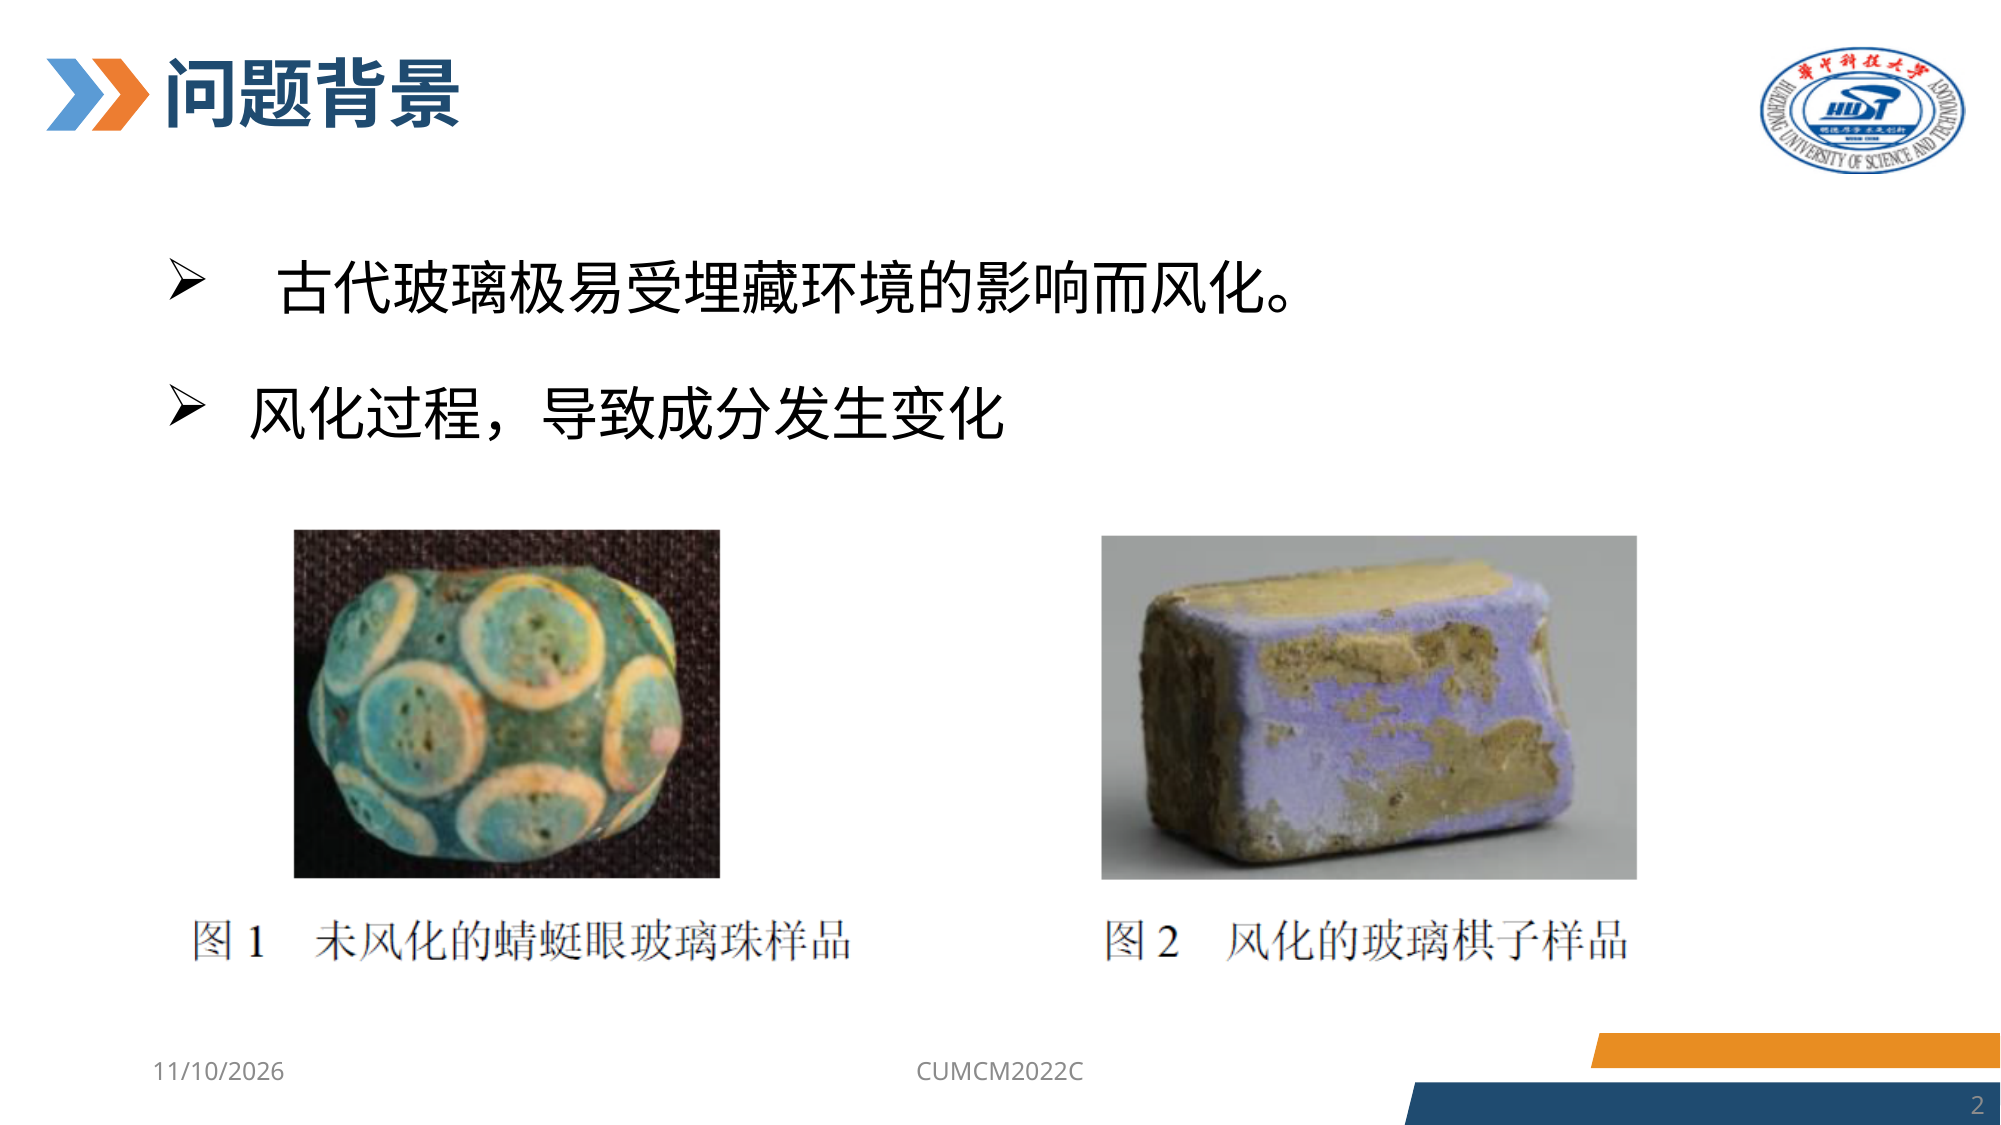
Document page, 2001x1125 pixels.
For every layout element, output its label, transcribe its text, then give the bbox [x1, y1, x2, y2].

title 问题背景 [149, 49, 1875, 146]
slide_number 2 [1549, 1076, 2000, 1125]
picture [194, 453, 1695, 997]
list 古代玻璃极易受埋藏环境的影响而风化。 风化过程，导致成分发生变化 [149, 209, 1875, 952]
footer CUMCM2022C [662, 1042, 1338, 1103]
picture [1759, 46, 1966, 174]
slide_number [137, 1042, 588, 1103]
